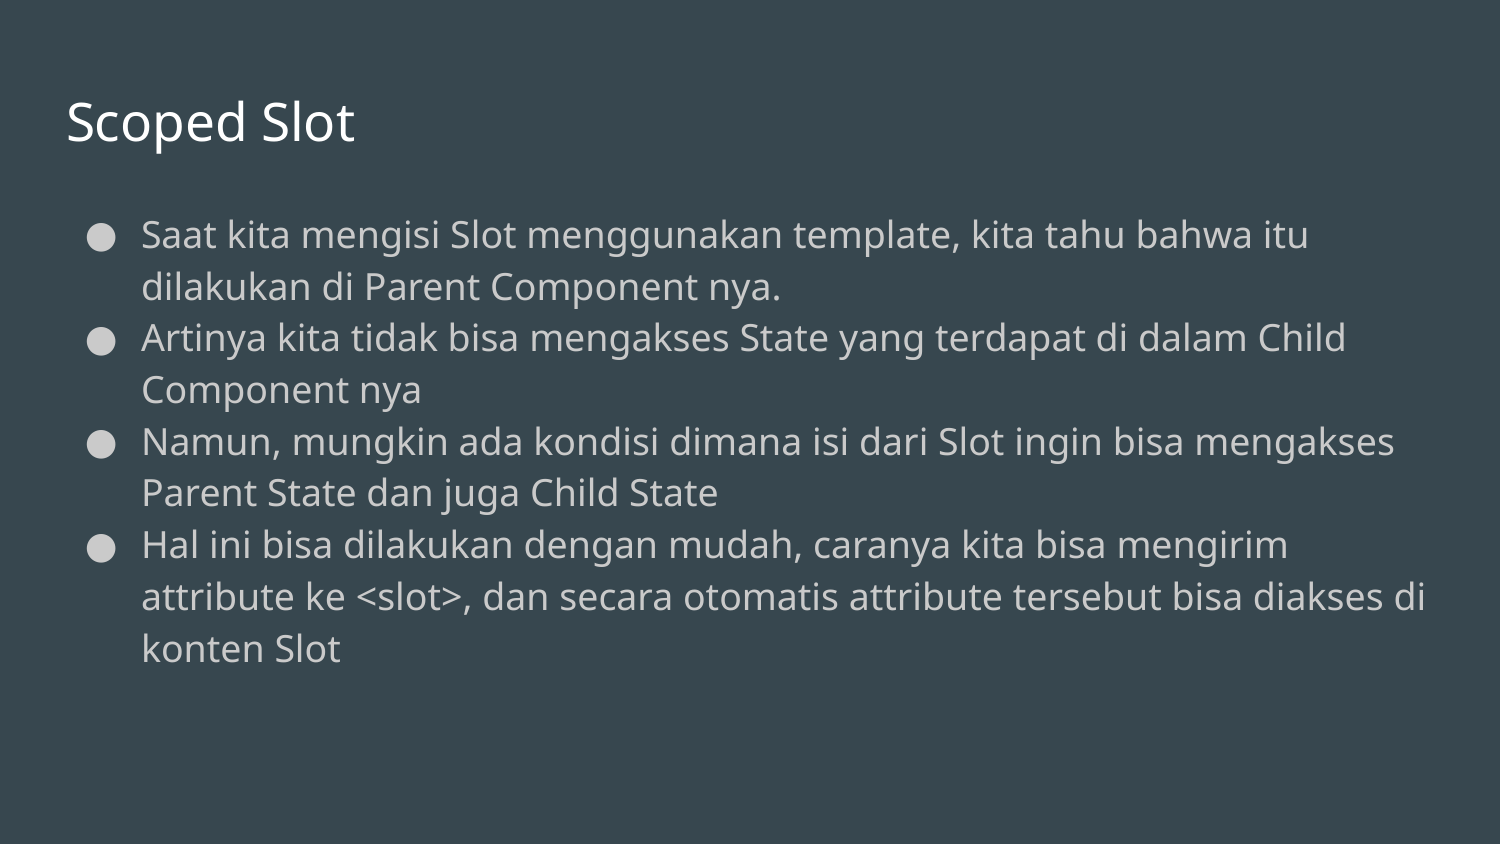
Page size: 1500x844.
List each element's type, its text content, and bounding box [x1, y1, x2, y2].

list Saat kita mengisi Slot menggunakan template, kita tahu bahwa itu dilakukan di Parent Component nya. Artinya kita tidak bisa mengakses State yang terdapat di dalam Child Component nya Namun, mungkin ada kondisi dimana isi dari Slot ingin bisa mengakses Parent State dan juga Child State Hal ini bisa dilakukan dengan mudah, caranya kita bisa mengirim attribute ke <slot>, dan secara otomatis attribute tersebut bisa diakses di konten Slot [51, 189, 1449, 750]
title Scoped Slot [51, 72, 1449, 167]
